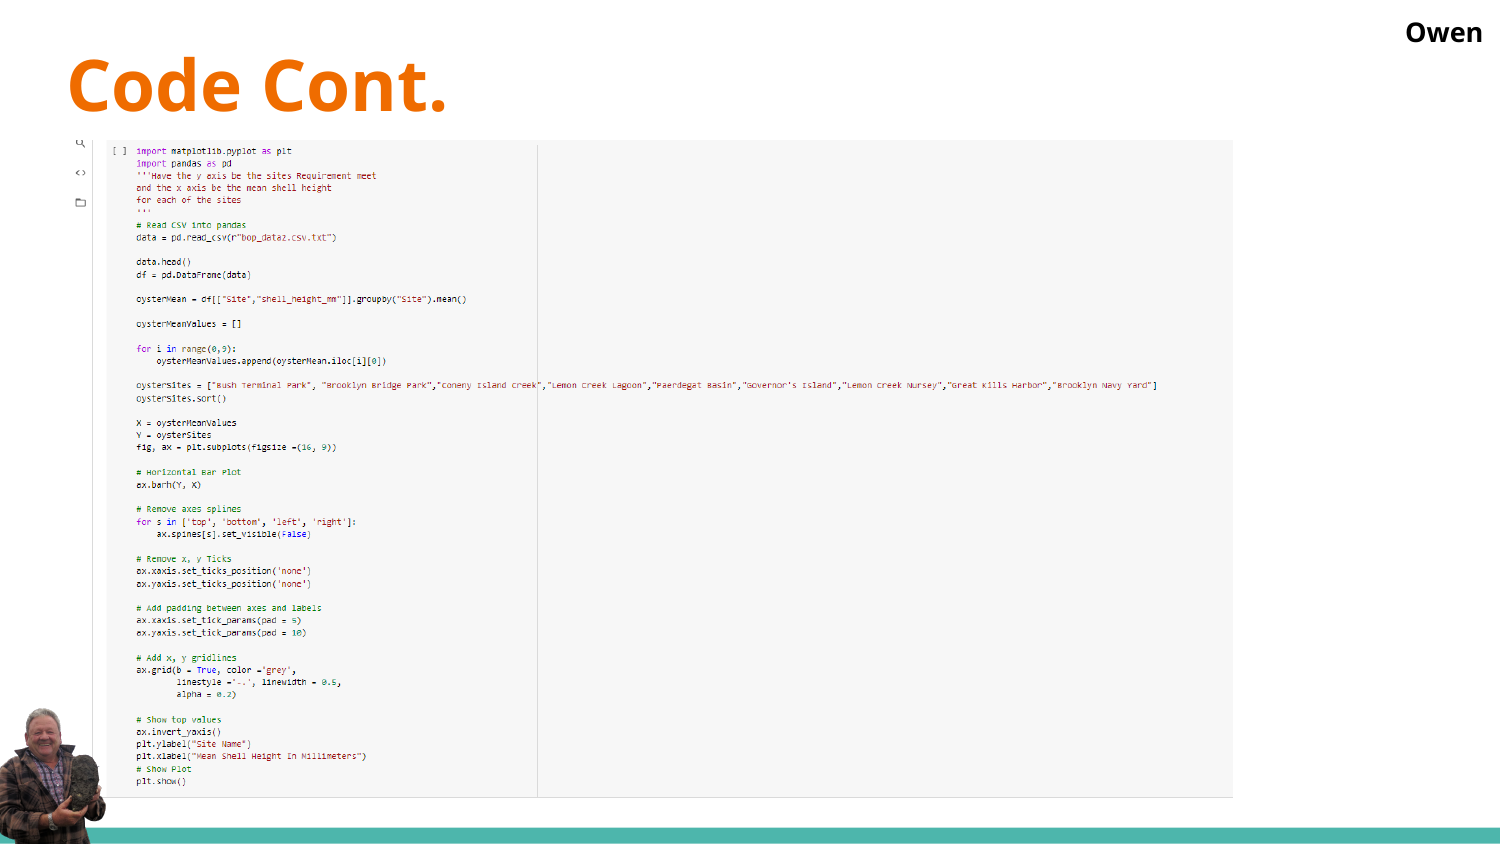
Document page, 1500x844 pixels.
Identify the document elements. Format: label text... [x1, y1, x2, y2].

text_box Owen [1390, 0, 1500, 63]
title Code Cont. [51, 24, 1449, 141]
picture [0, 140, 1233, 844]
